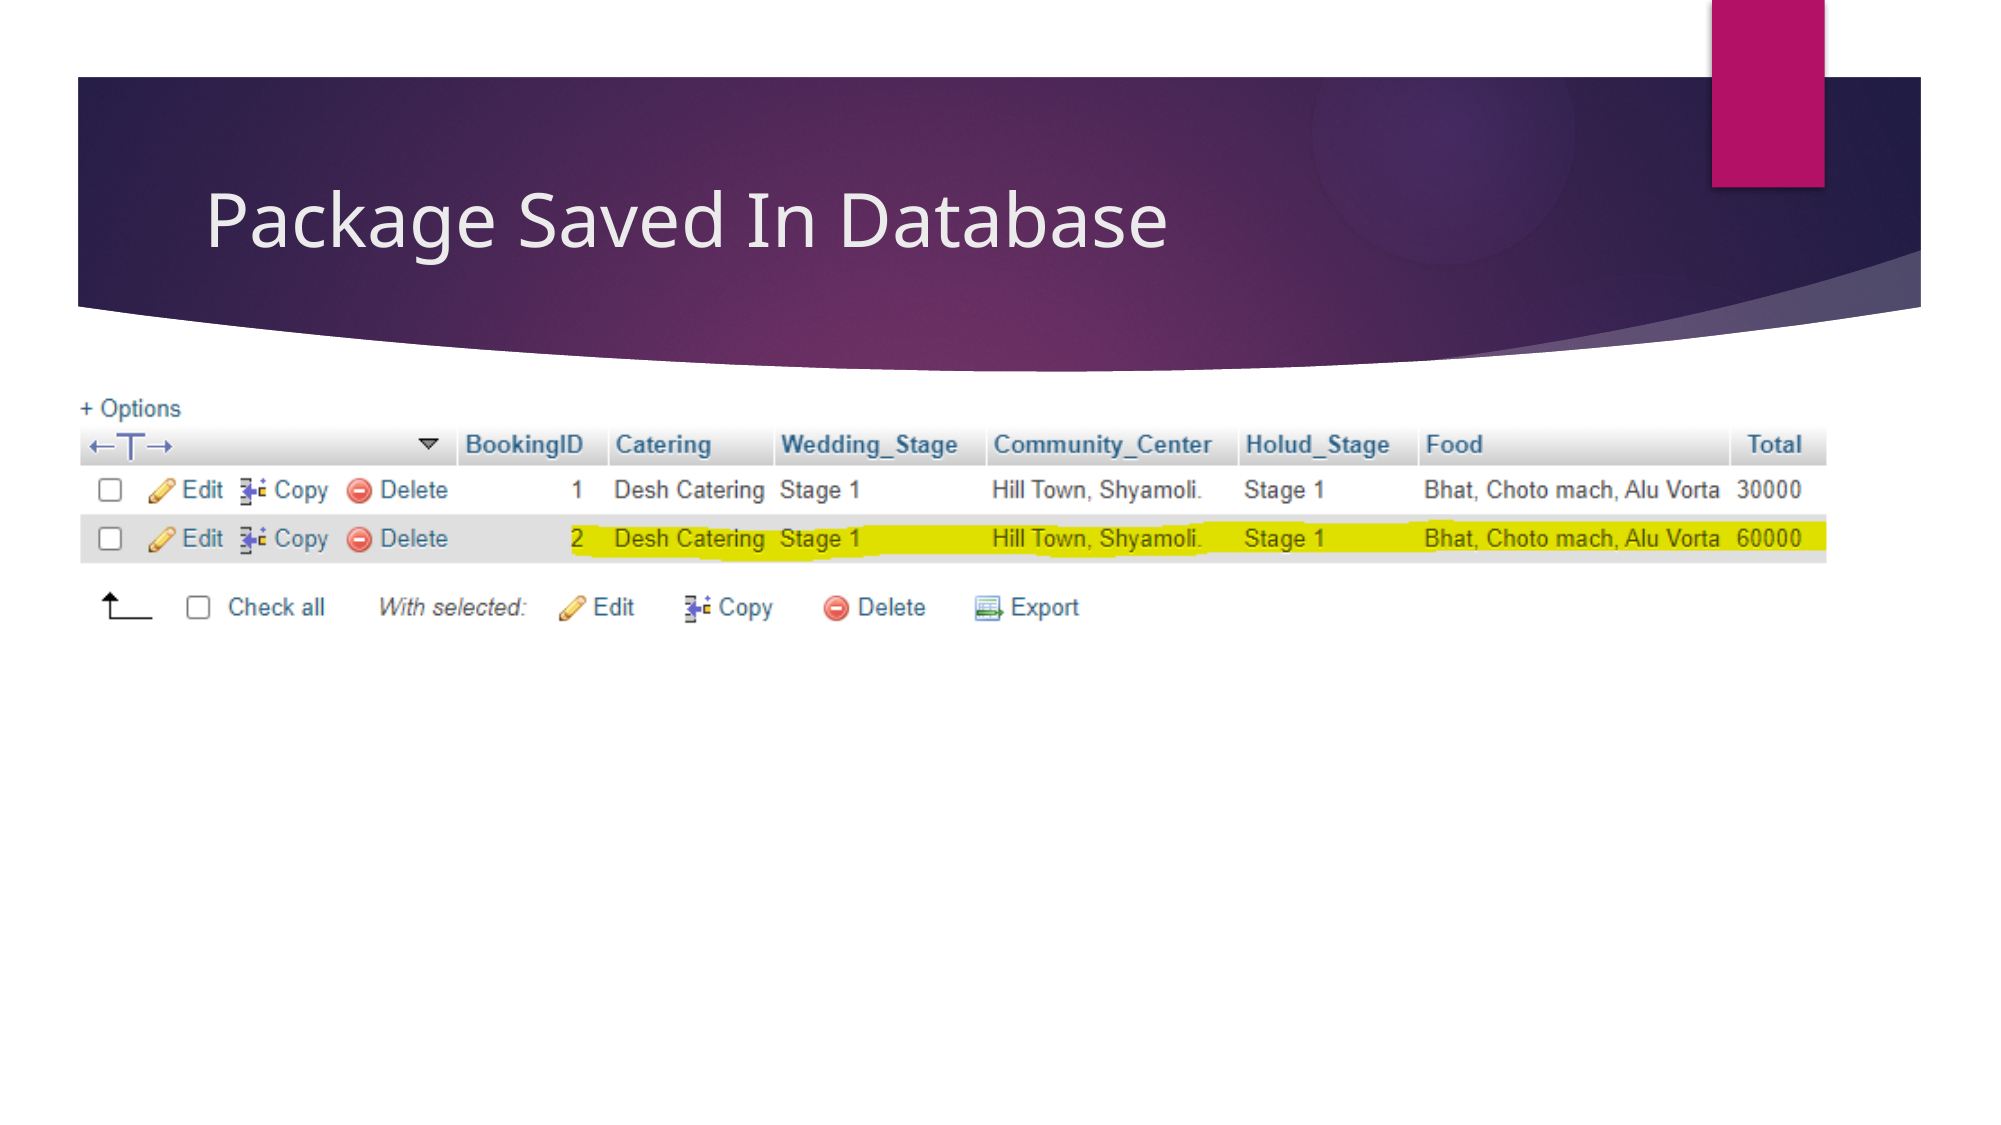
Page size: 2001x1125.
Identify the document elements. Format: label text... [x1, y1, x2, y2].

title Package Saved In Database [189, 159, 1627, 276]
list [79, 372, 1934, 644]
